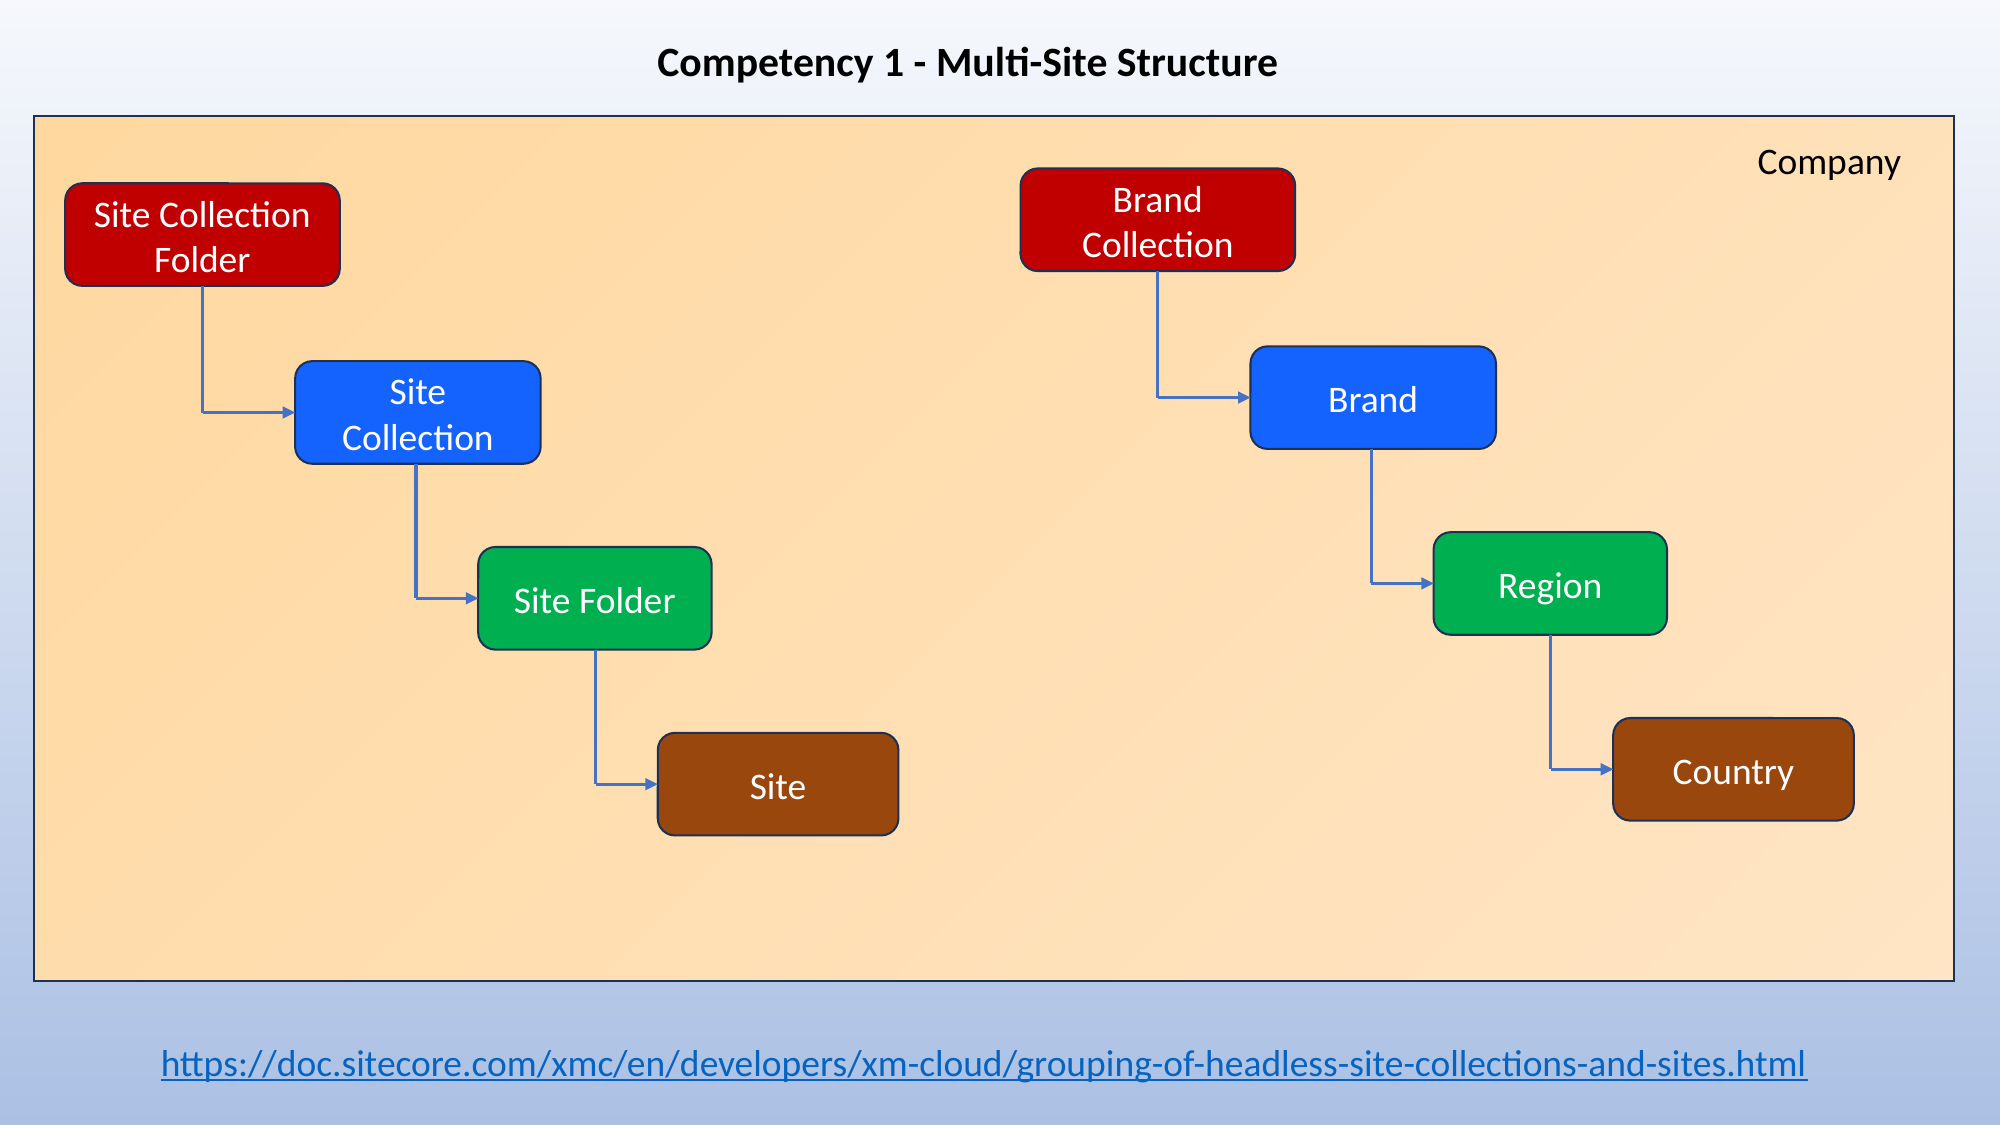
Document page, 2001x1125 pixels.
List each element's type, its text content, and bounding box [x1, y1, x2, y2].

text_box Site [656, 731, 900, 837]
text_box Site Collection Folder [64, 182, 341, 287]
text_box Brand [1249, 345, 1498, 450]
text_box Site Collection [294, 360, 542, 465]
text_box Competency 1 - Multi-Site Structure [642, 27, 1312, 93]
text_box Site Folder [477, 545, 713, 651]
text_box Region [1432, 531, 1669, 636]
text_box Brand Collection [1019, 167, 1297, 273]
text_box Country [1612, 716, 1855, 822]
text_box Company [1743, 129, 1954, 190]
text_box [33, 115, 1955, 982]
text_box https://doc.sitecore.com/xmc/en/developers/xm-cloud/grouping-of-headless-site-collections-and-sites.html [146, 1031, 1854, 1091]
